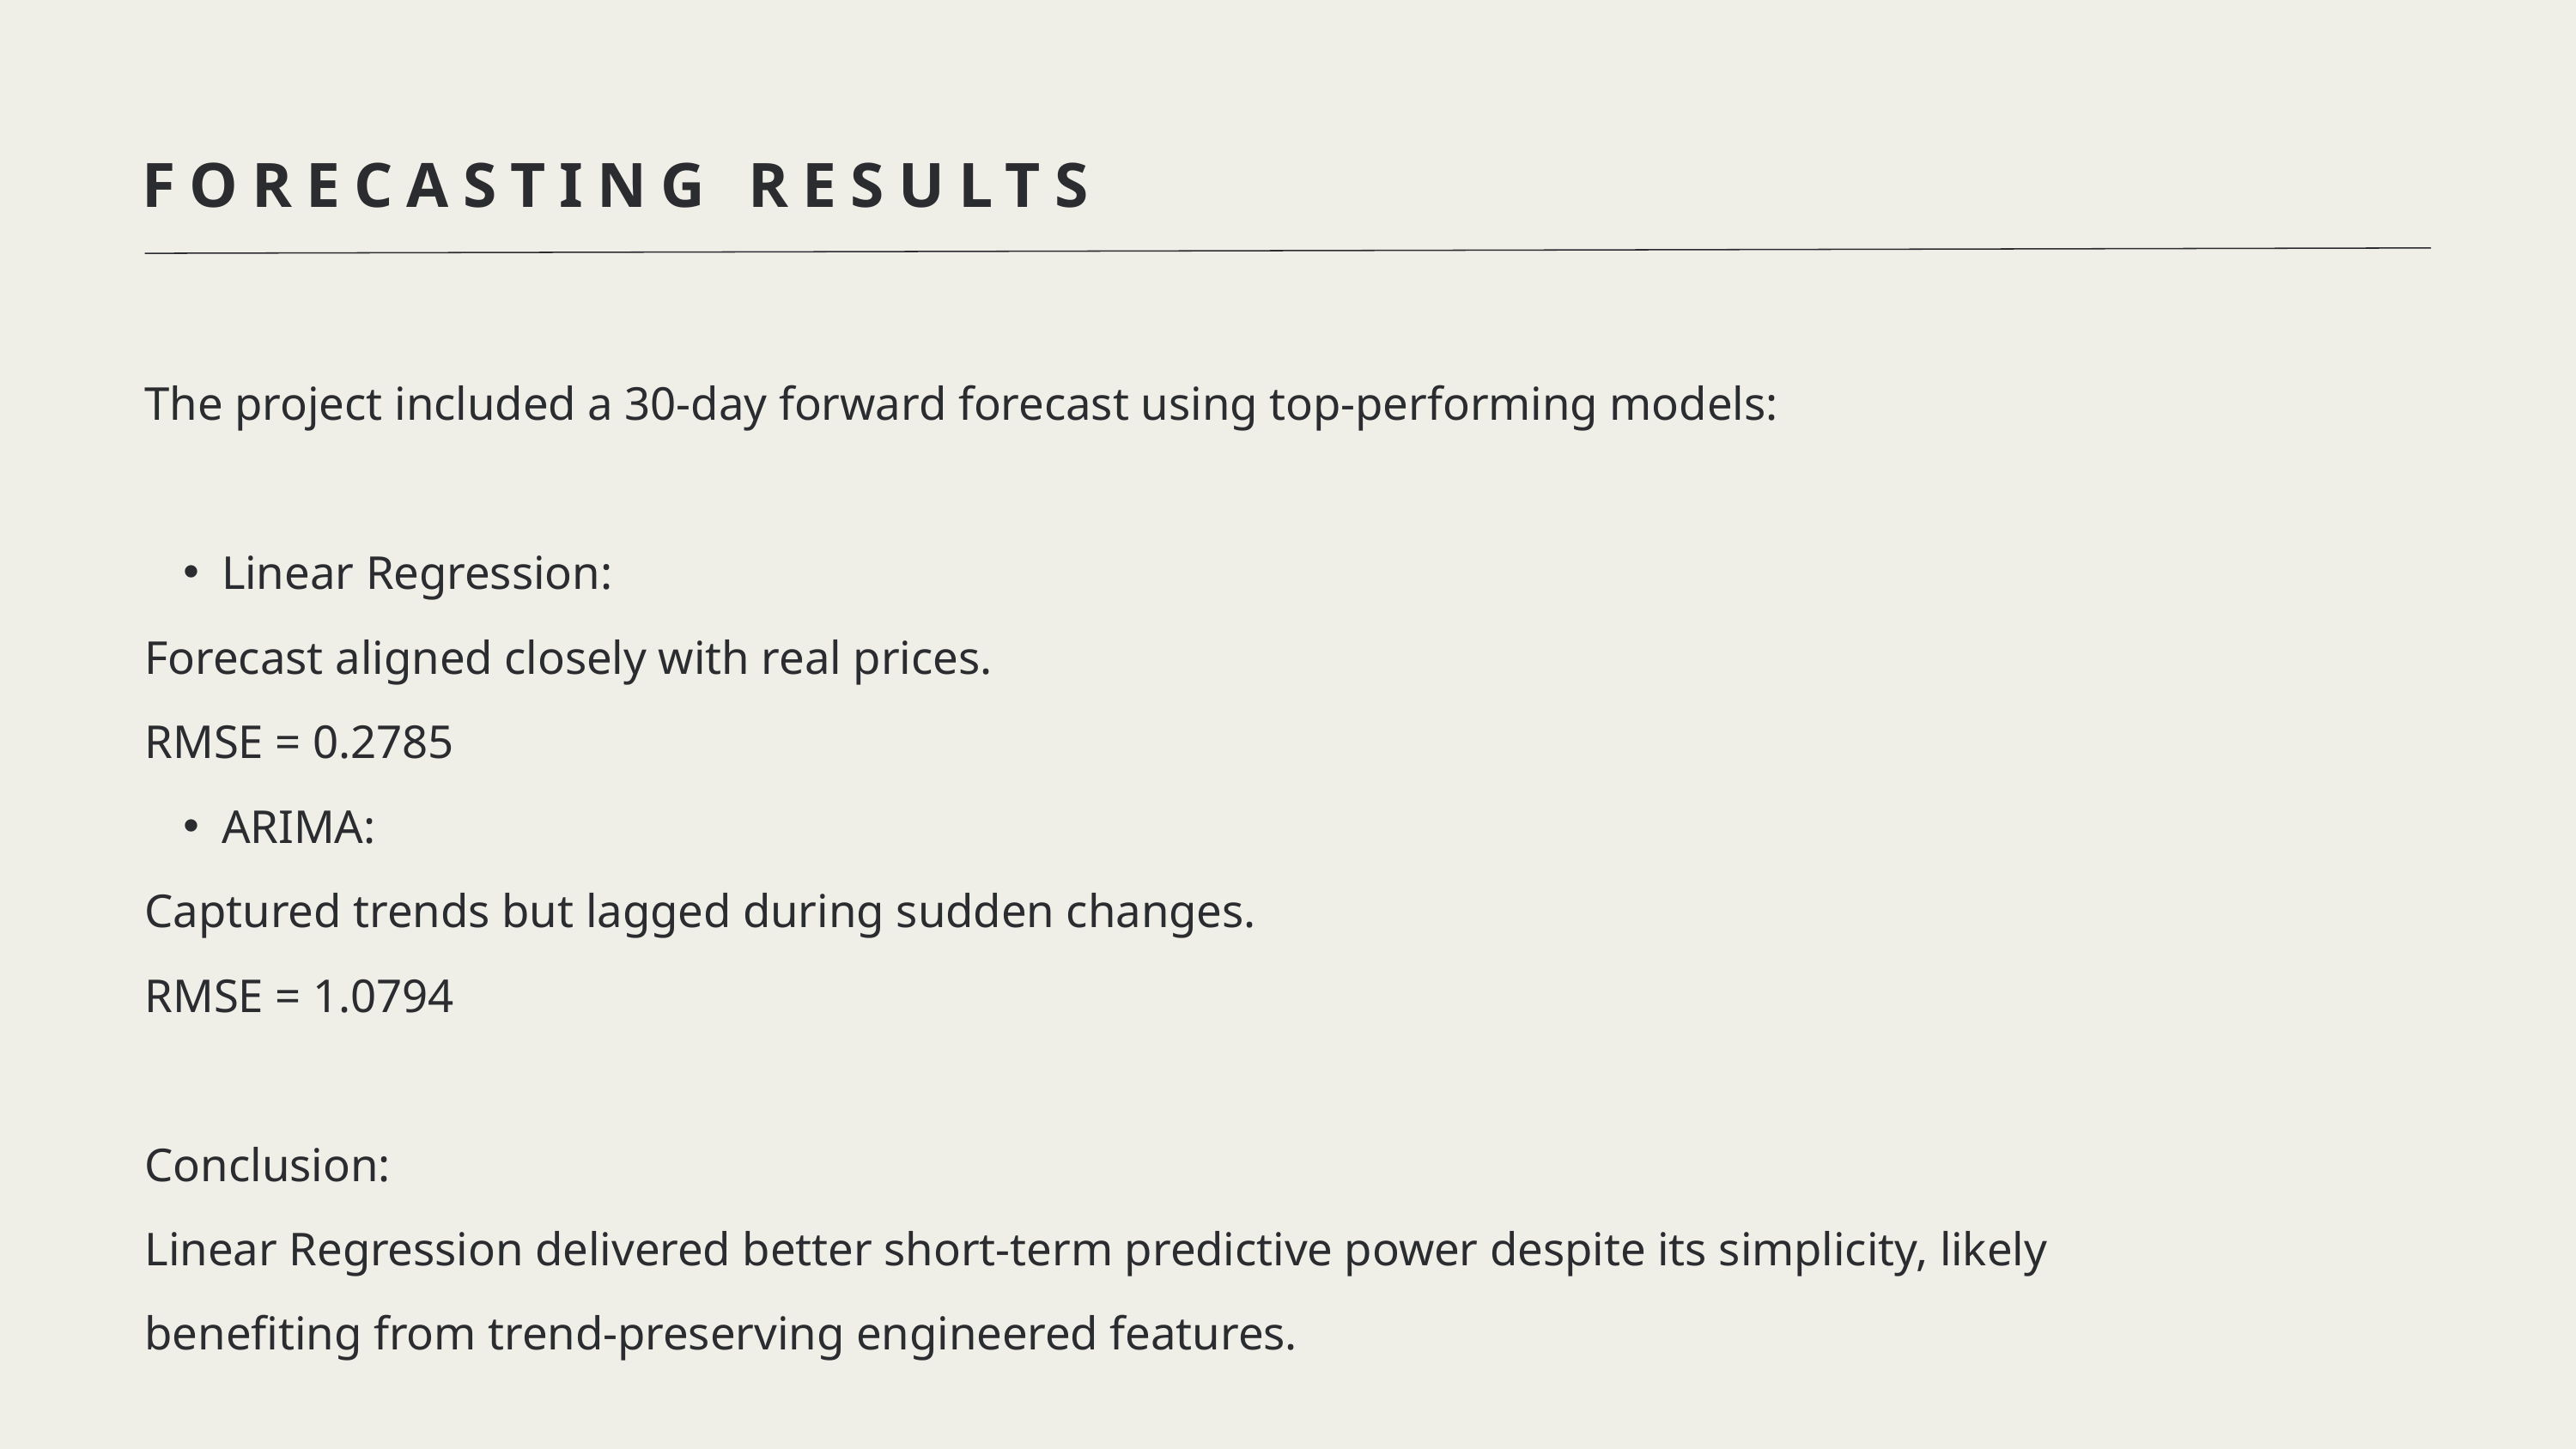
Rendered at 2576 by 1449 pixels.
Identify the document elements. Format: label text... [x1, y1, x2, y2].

text_box The project included a 30-day forward forecast using top-performing models: Linear Regression: Forecast aligned closely with real prices. RMSE = 0.2785 ARIMA: Captured trends but lagged during sudden changes. RMSE = 1.0794 Conclusion: Linear Regression delivered better short-term predictive power despite its simplicity, likely benefiting from trend-preserving engineered features. [144, 260, 2255, 1444]
text_box FORECASTING RESULTS [142, 134, 2428, 220]
